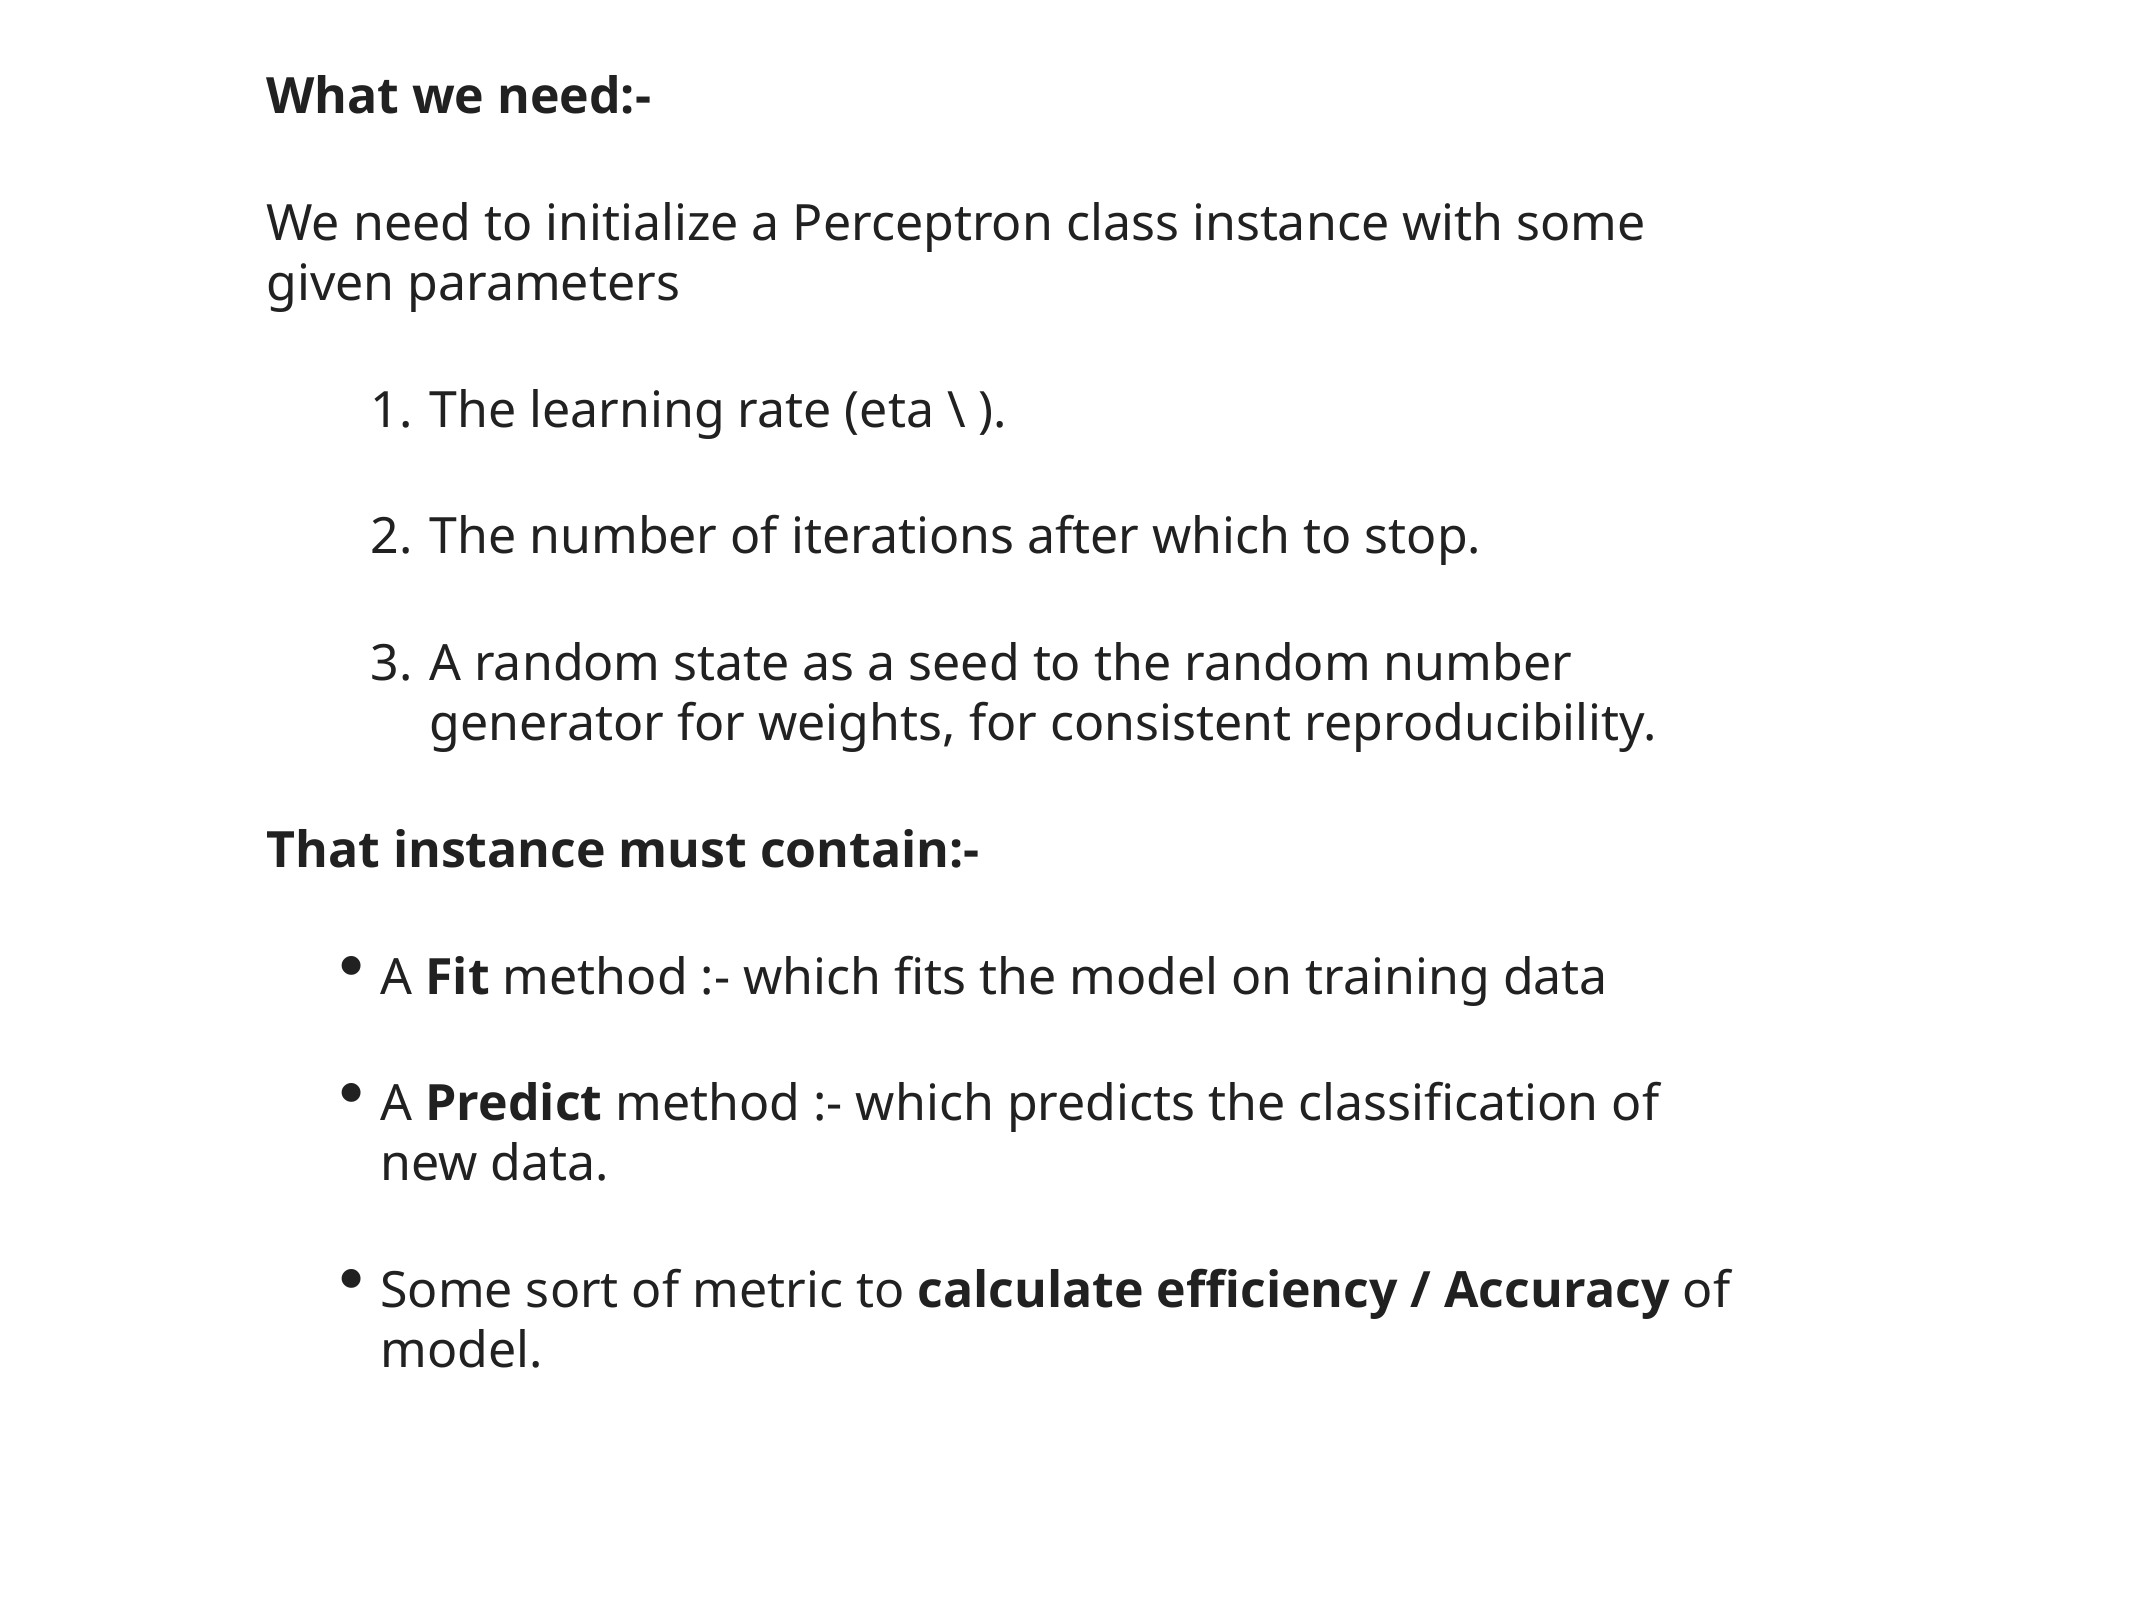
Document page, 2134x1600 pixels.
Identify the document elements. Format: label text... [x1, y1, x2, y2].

text_box What we need:- We need to initialize a Perceptron class instance with some given parameters The learning rate (eta \ ). The number of iterations after which to stop. A random state as a seed to the random number generator for weights, for consistent reproducibility. That instance must contain:- A Fit method :- which fits the model on training data A Predict method :- which predicts the classification of new data. Some sort of metric to calculate efficiency / Accuracy of model. [258, 55, 1743, 1386]
